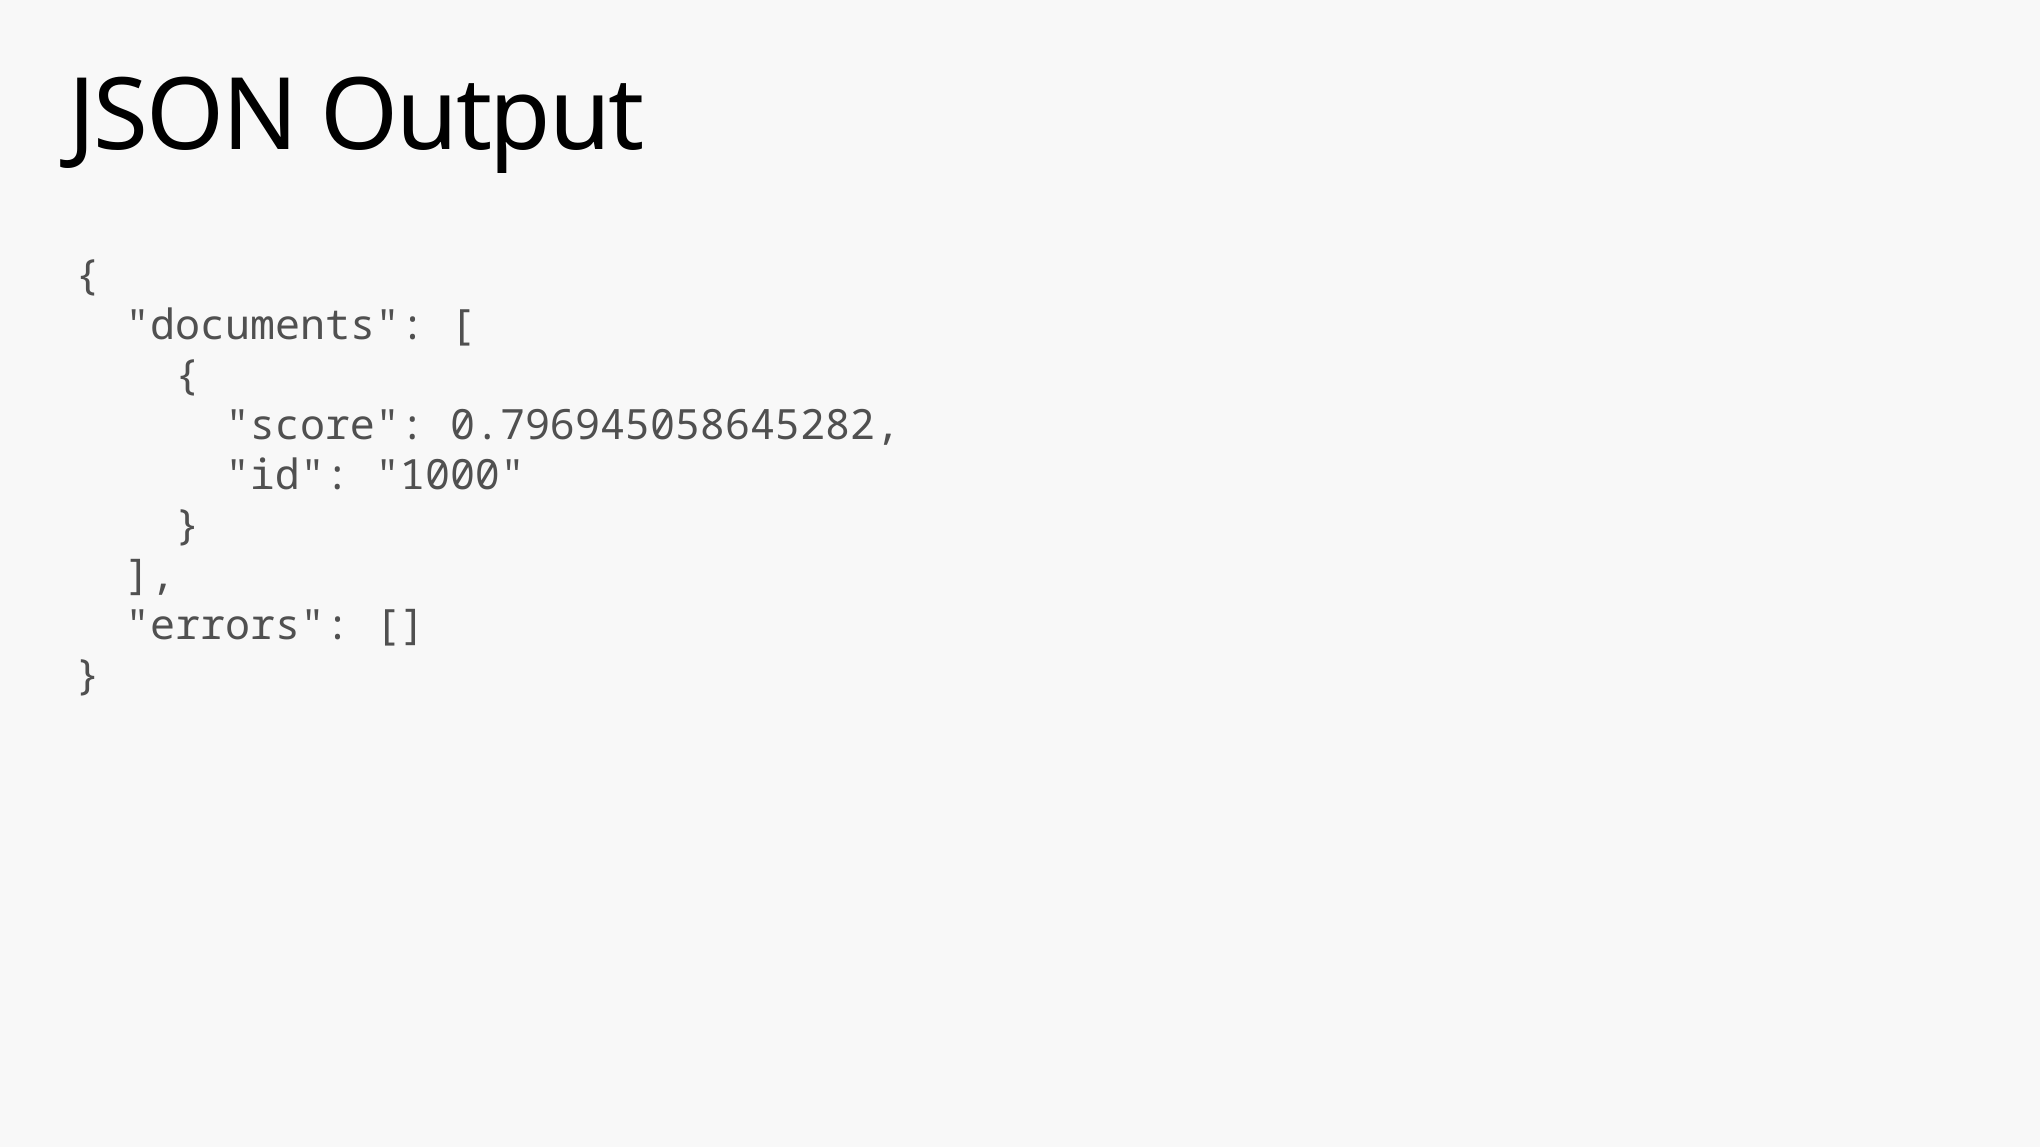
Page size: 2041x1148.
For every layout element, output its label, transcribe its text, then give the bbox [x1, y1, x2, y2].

text_box { "documents": [ { "score": 0.796945058645282, "id": "1000" } ], "errors": [] } [45, 223, 1996, 722]
title JSON Output [45, 48, 1996, 199]
